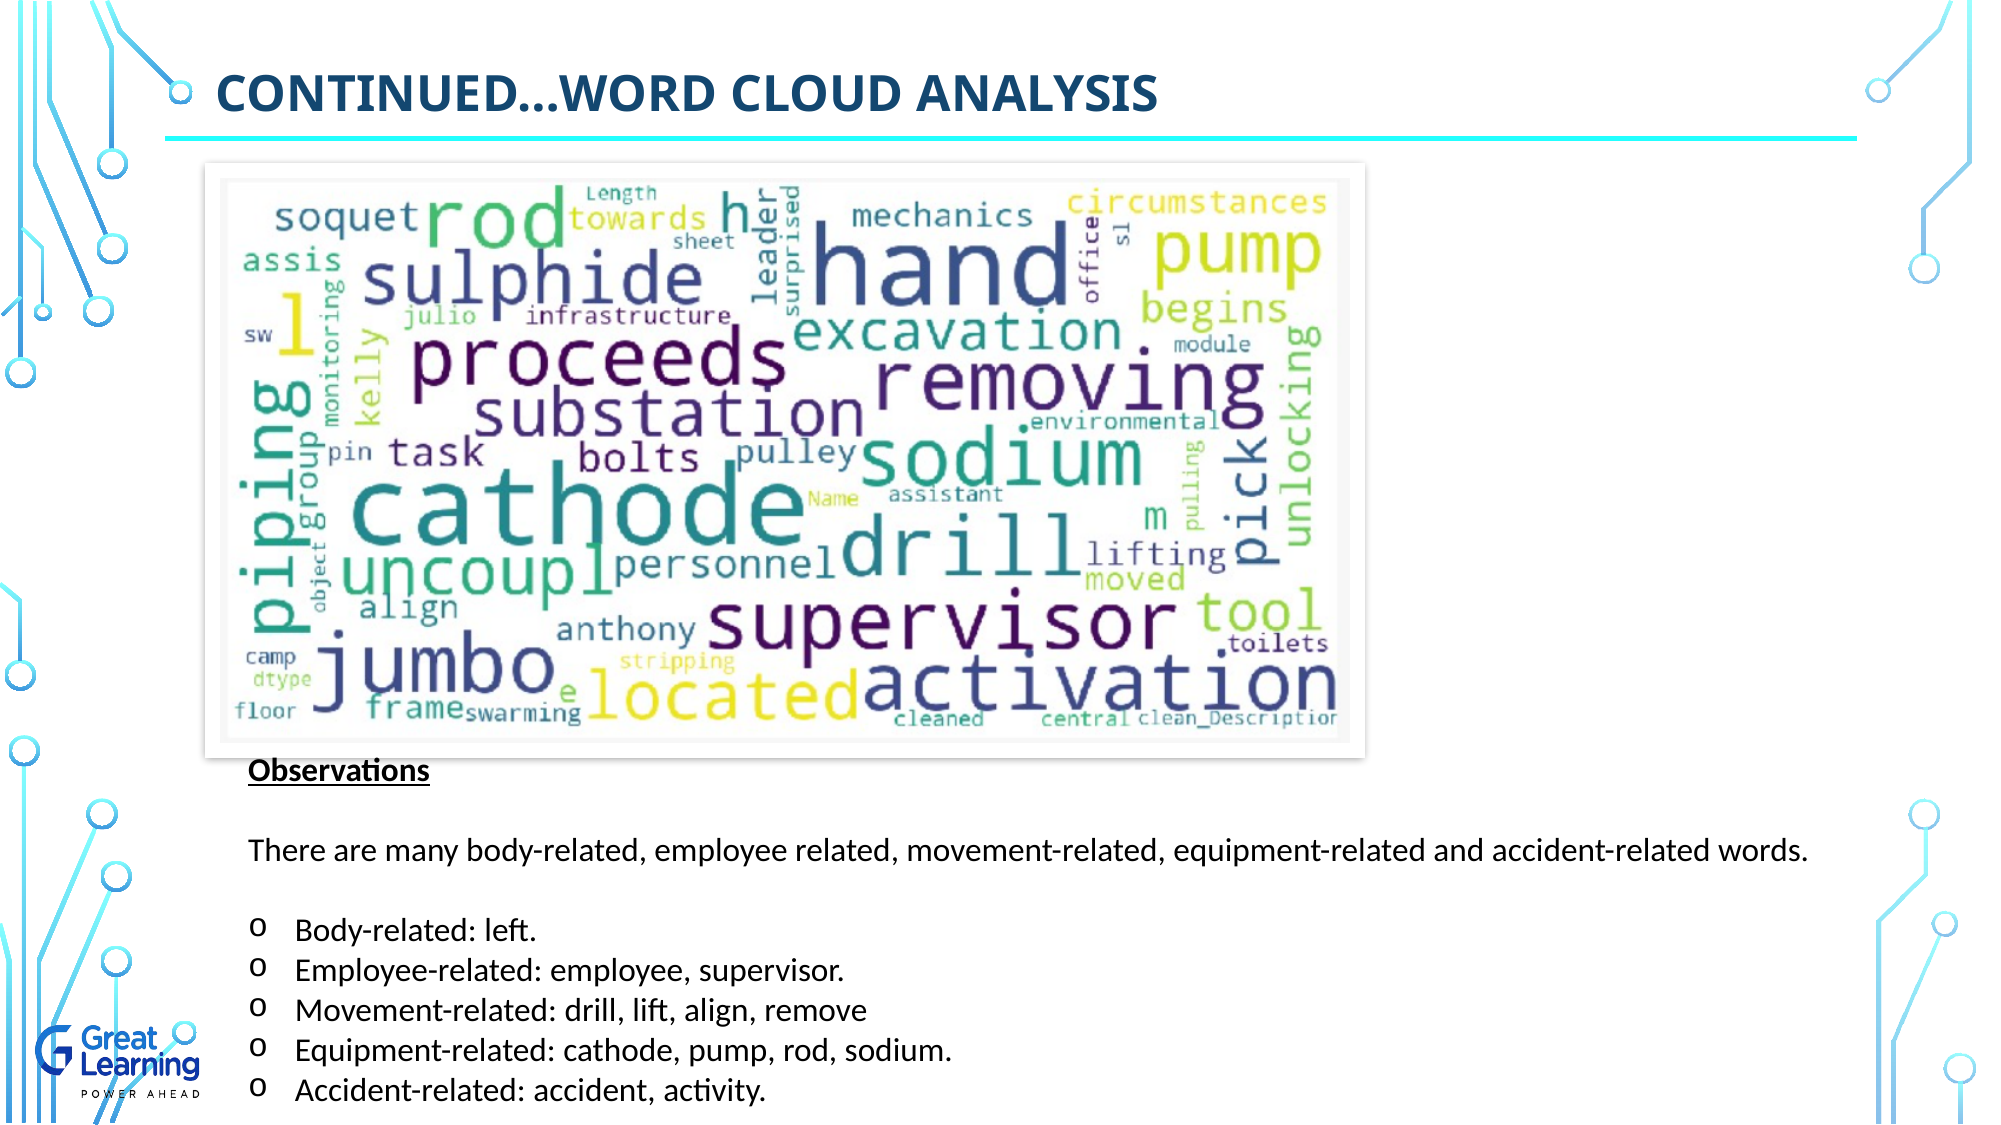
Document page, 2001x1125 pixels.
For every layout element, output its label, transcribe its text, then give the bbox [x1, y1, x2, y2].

text_box Observations There are many body-related, employee related, movement-related, equipment-related and accident-related words. Body-related: left. Employee-related: employee, supervisor. Movement-related: drill, lift, align, remove Equipment-related: cathode, pump, rod, sodium. Accident-related: accident, activity. [158, 741, 1857, 1116]
picture [219, 177, 1351, 744]
picture [0, 887, 299, 1125]
title Continued…WORD CLOUD analysis [200, 51, 1926, 139]
